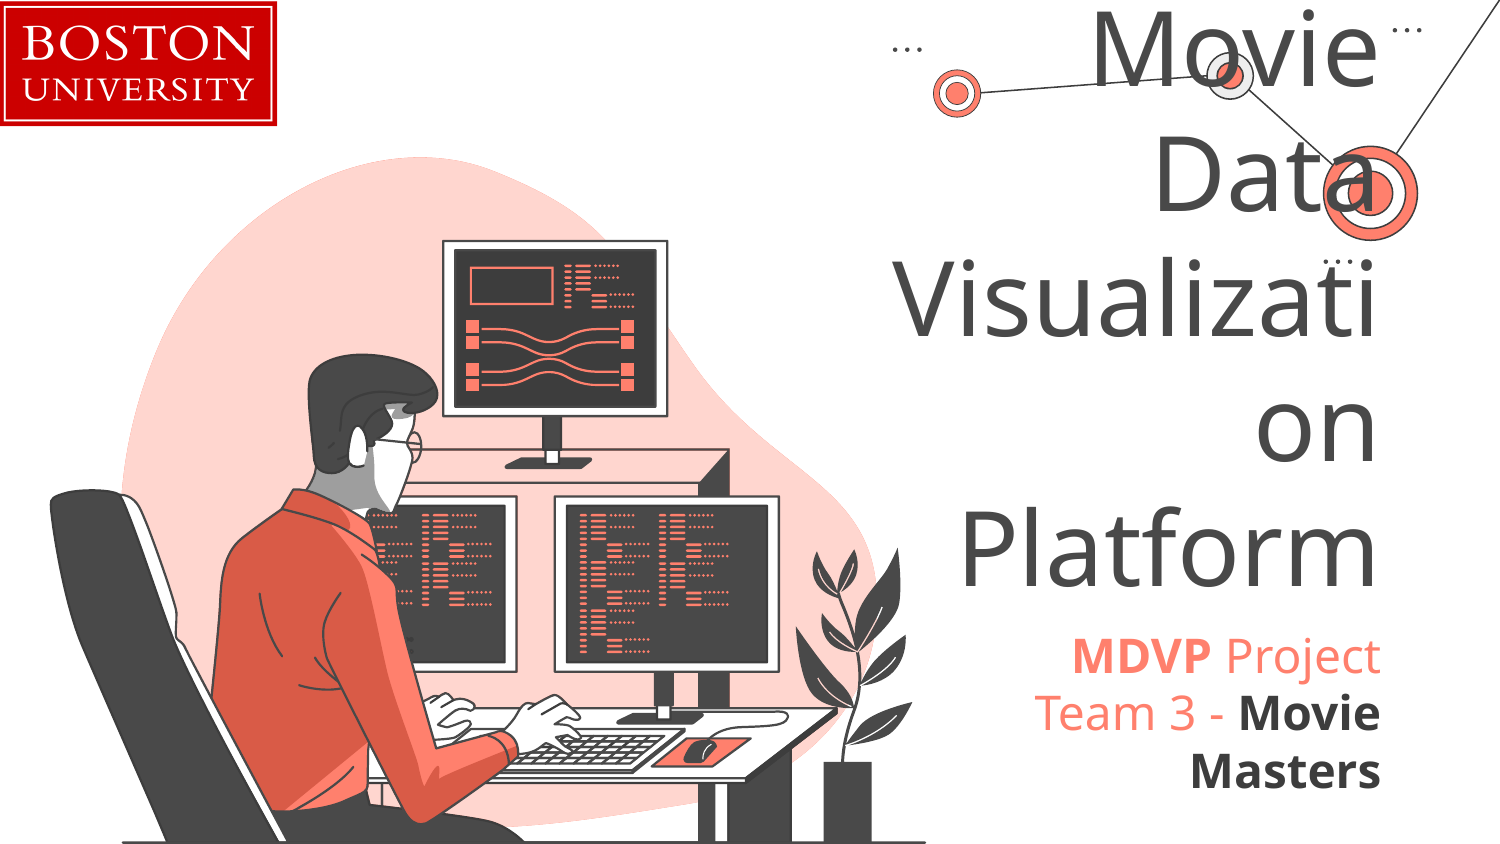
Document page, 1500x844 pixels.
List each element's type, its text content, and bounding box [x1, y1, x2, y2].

title Movie Data Visualization Platform [932, 328, 1397, 610]
picture [0, 0, 284, 210]
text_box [49, 157, 927, 844]
subtitle MDVP Project Team 3 - Movie Masters [932, 610, 1397, 758]
